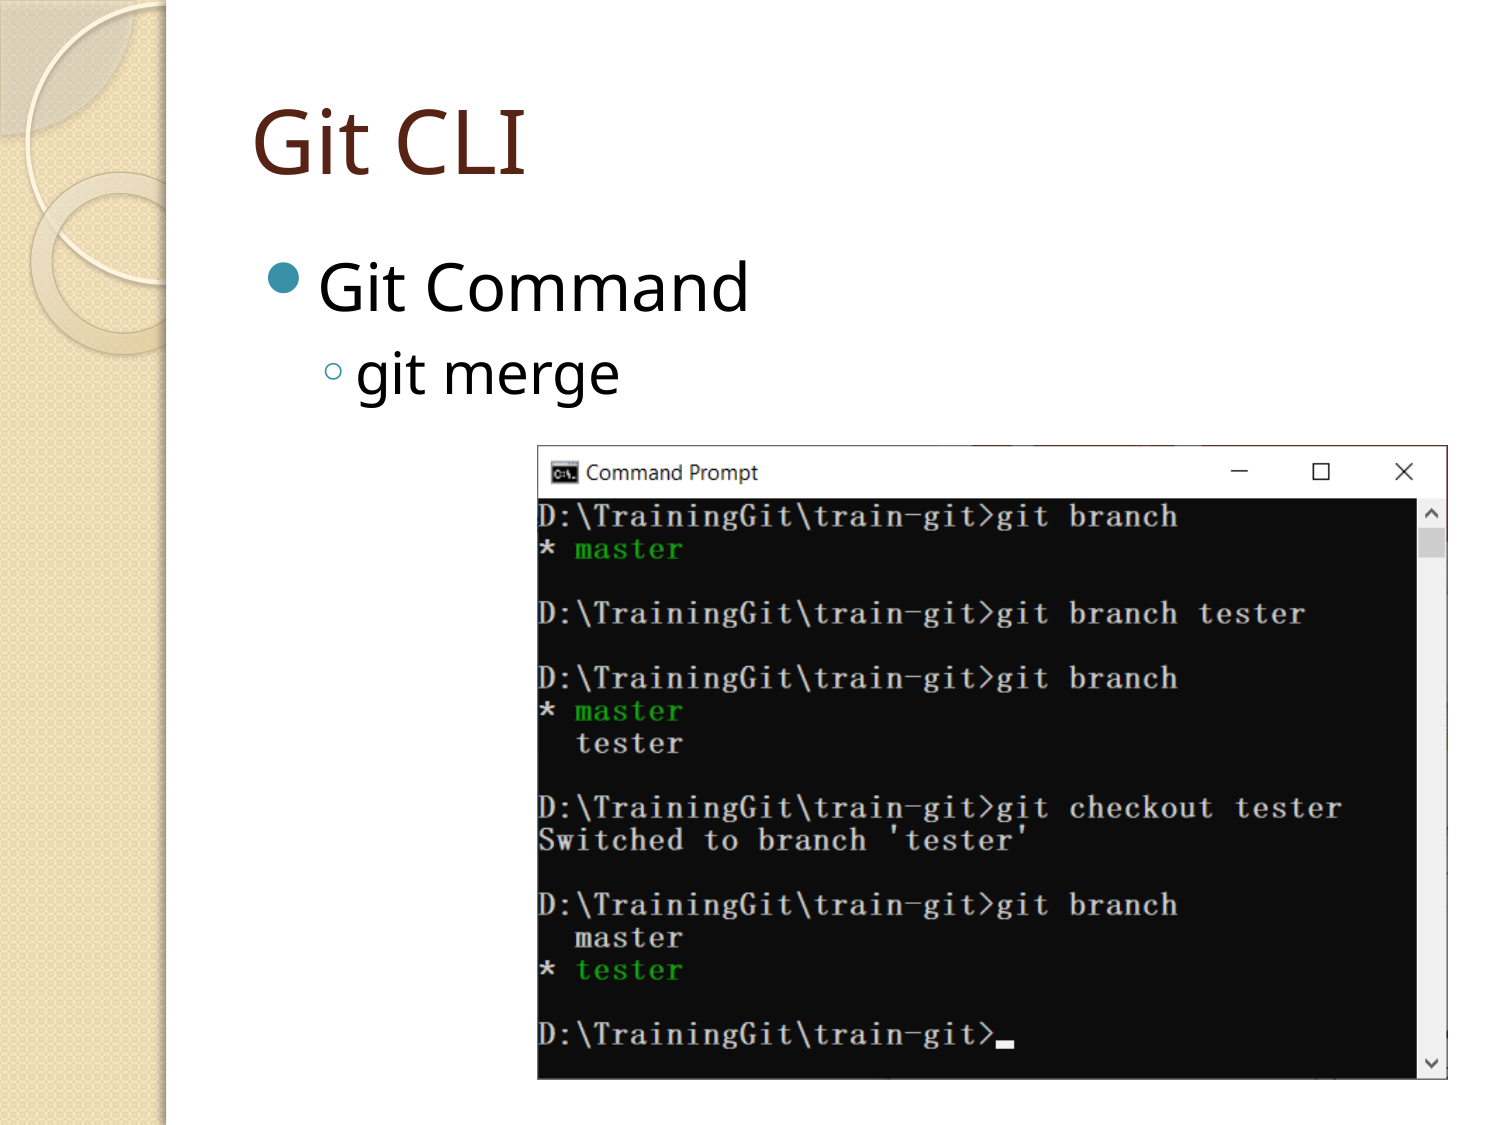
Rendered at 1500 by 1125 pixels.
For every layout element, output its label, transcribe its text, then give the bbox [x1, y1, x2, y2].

picture [537, 445, 1448, 1081]
list Git Command git merge [235, 237, 1483, 1025]
title Git CLI [235, 45, 1466, 233]
